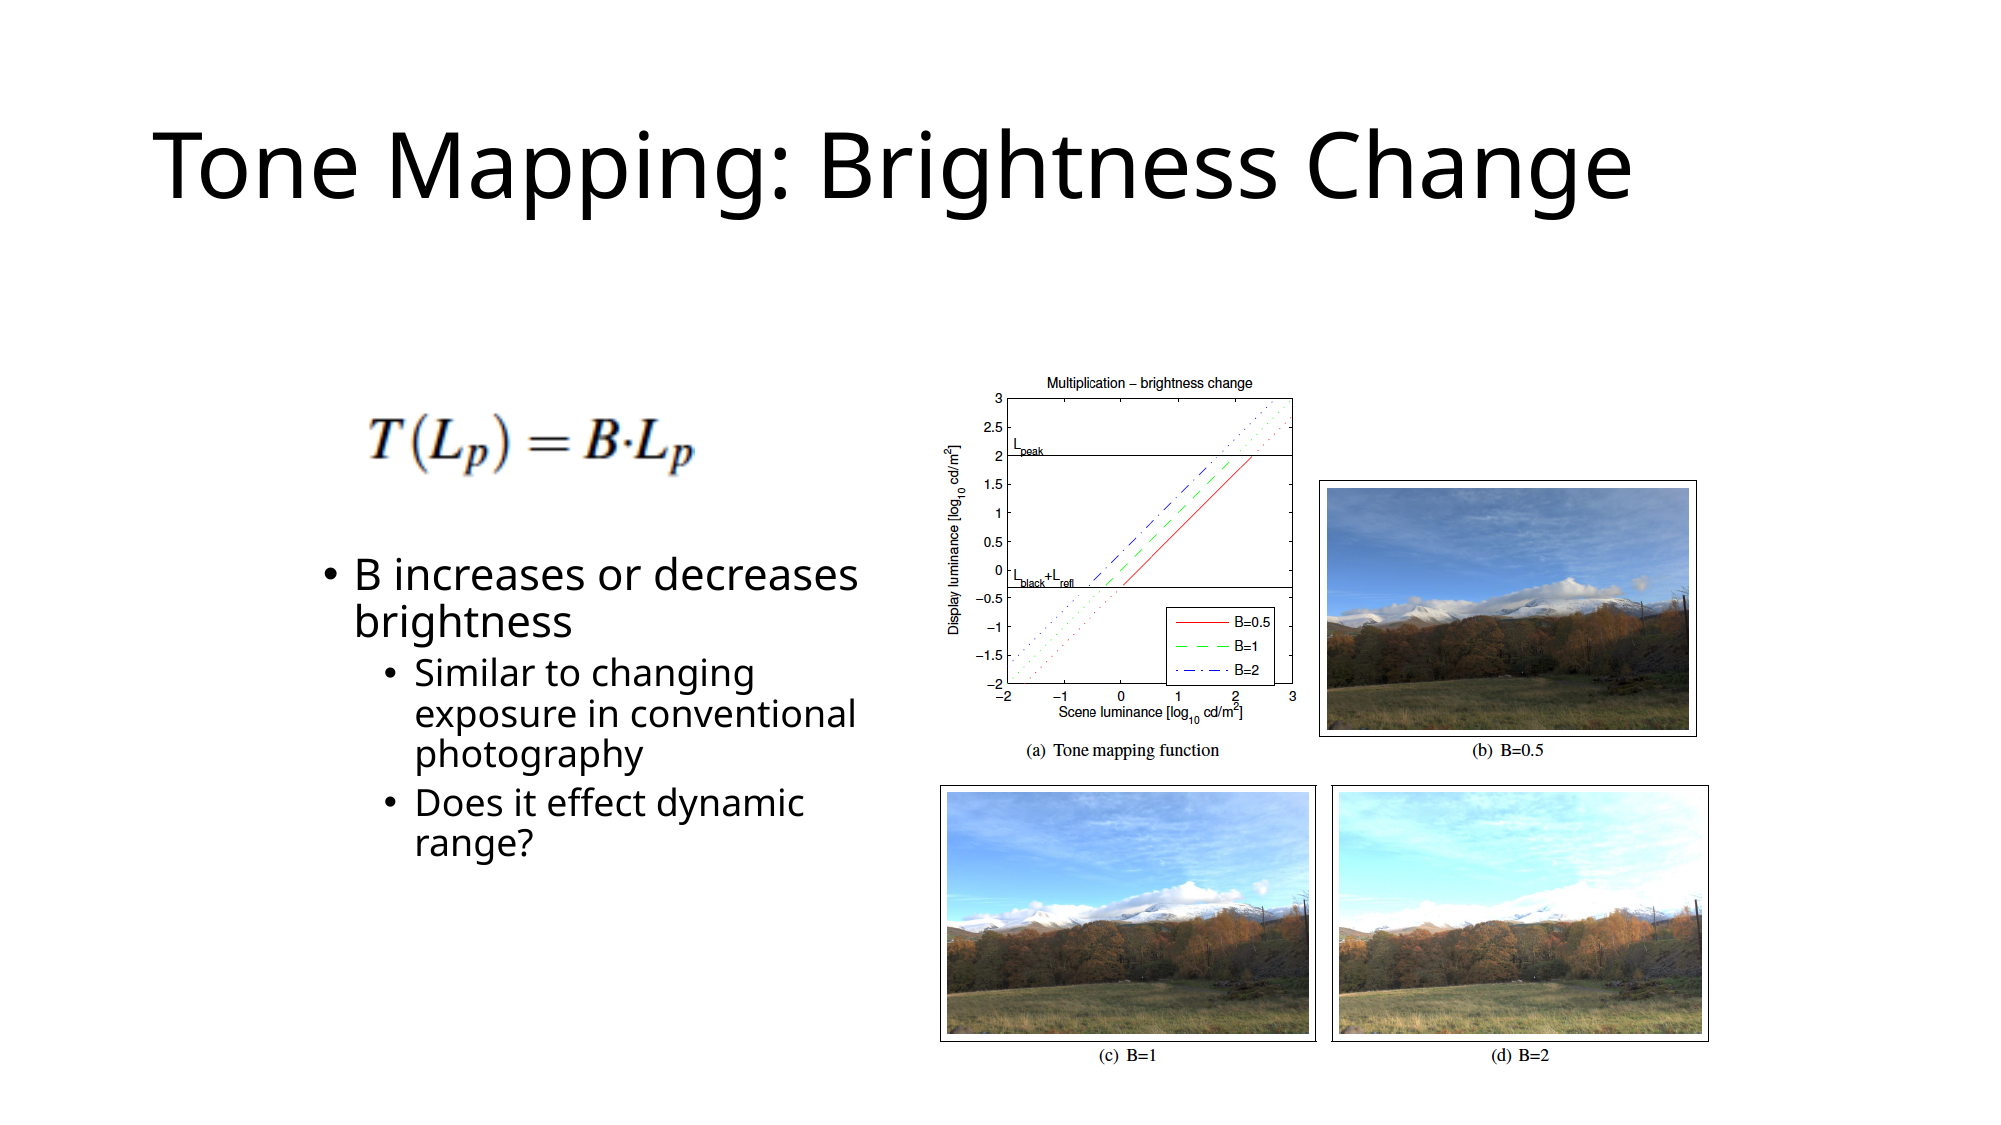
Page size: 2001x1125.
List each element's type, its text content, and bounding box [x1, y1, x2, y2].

list B increases or decreases brightness Similar to changing exposure in conventional photography Does it effect dynamic range? [308, 545, 877, 906]
picture [877, 361, 1732, 1066]
picture [329, 391, 695, 488]
title Tone Mapping: Brightness Change [137, 59, 1863, 278]
